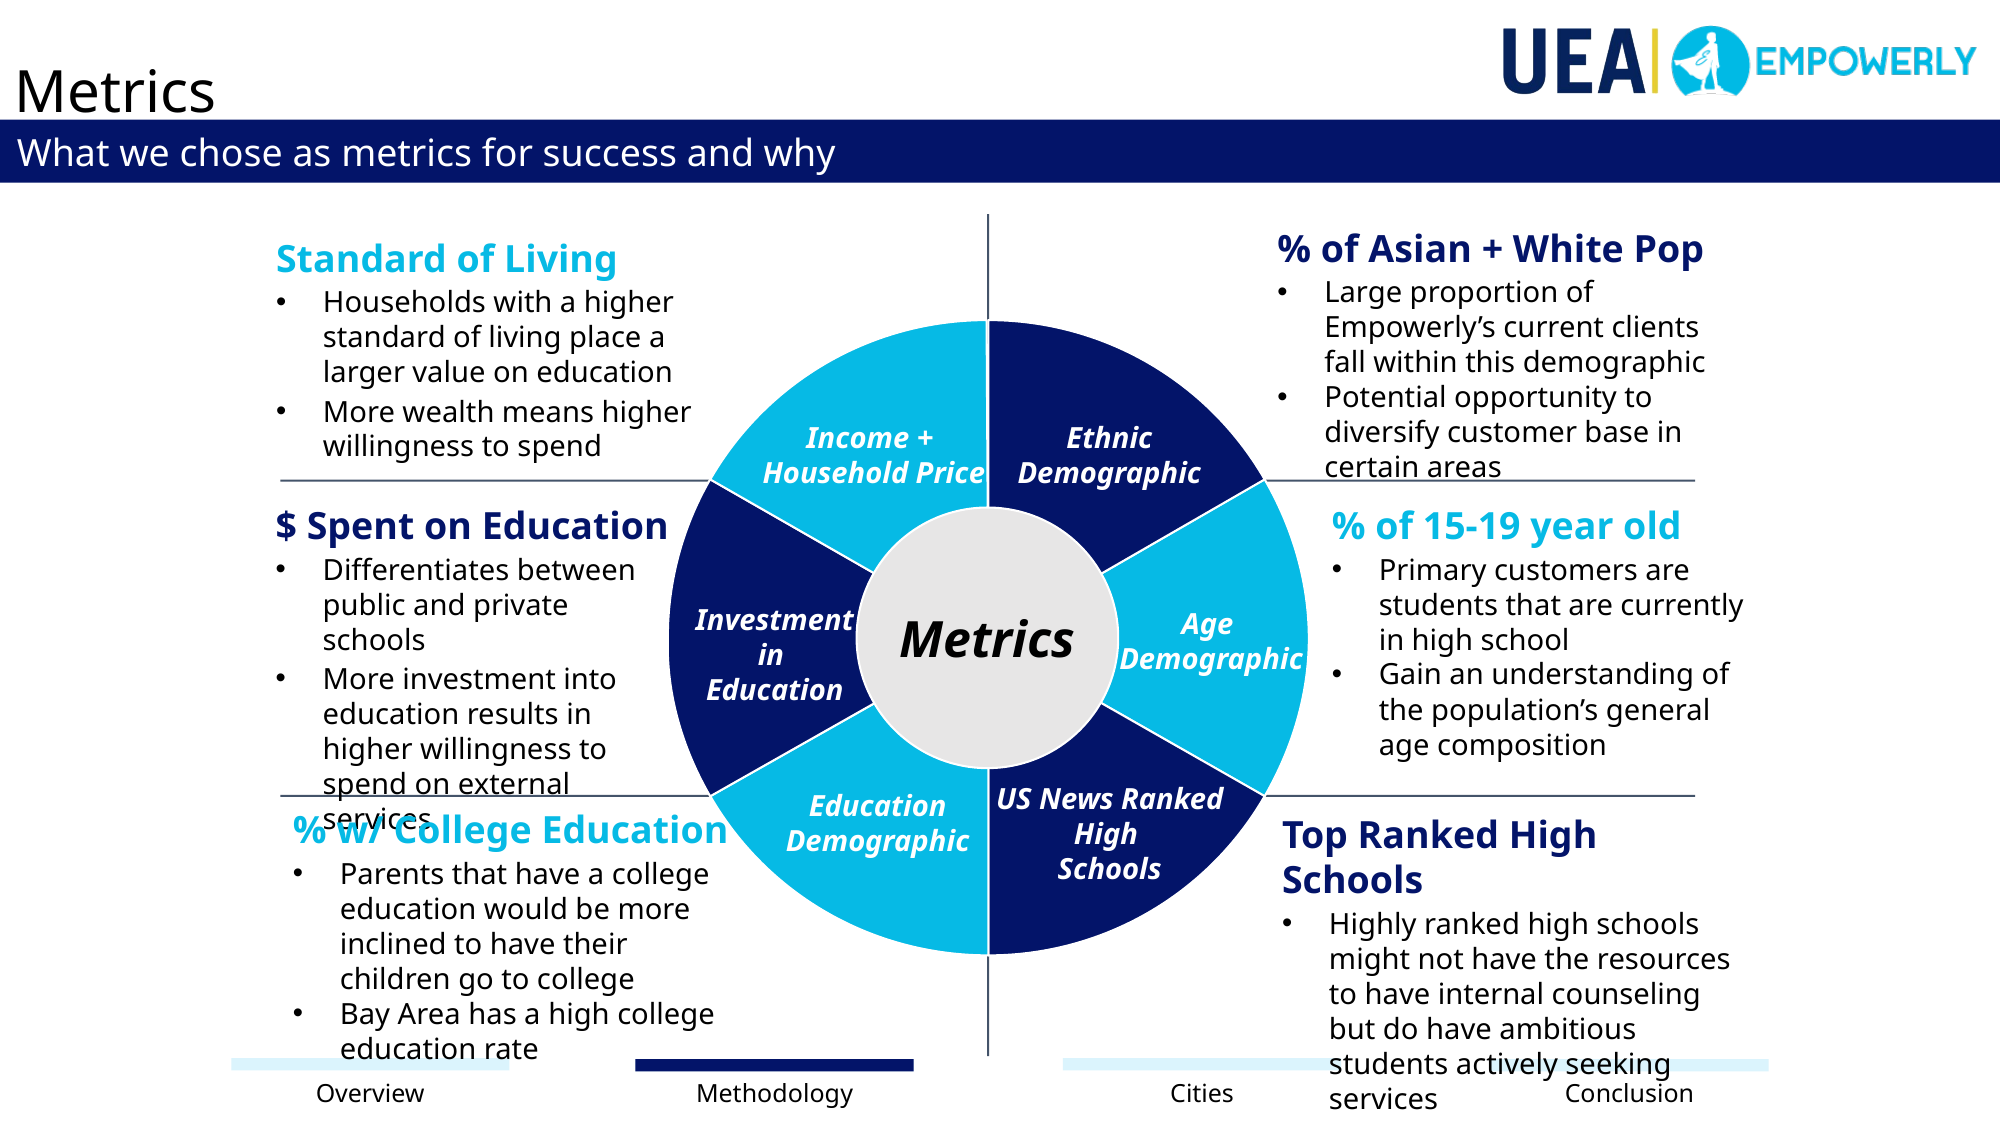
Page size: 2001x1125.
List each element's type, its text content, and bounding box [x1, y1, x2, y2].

picture [1494, 19, 1982, 98]
text_box Metrics [0, 46, 1492, 132]
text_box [260, 213, 1761, 1094]
text_box What we chose as metrics for success and why [2, 121, 1573, 182]
